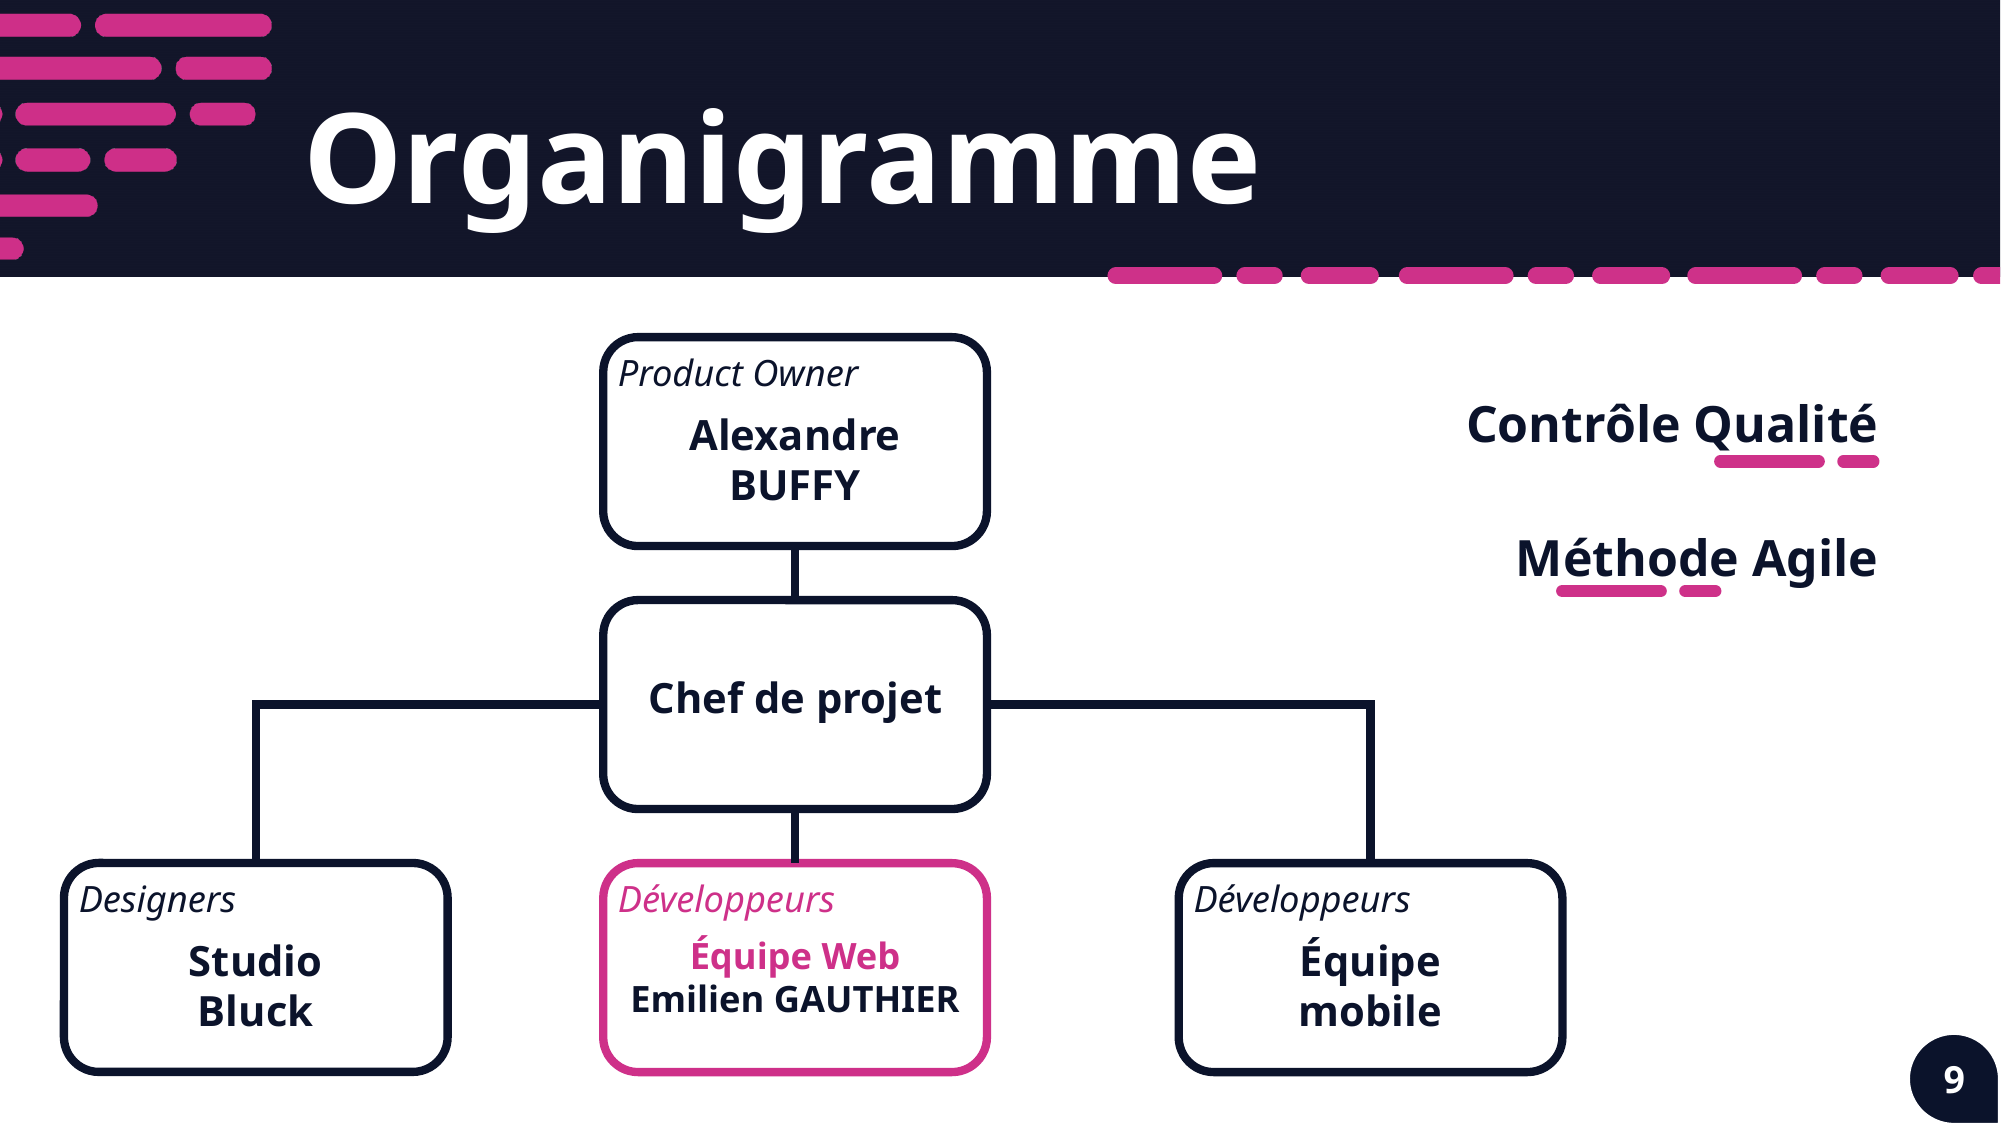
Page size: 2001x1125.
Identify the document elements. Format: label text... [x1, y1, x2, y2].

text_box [1407, 384, 1894, 462]
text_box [986, 704, 1371, 864]
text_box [603, 863, 987, 1073]
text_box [255, 704, 604, 863]
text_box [1907, 1032, 2000, 1125]
picture [0, 0, 272, 260]
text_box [1407, 519, 1894, 596]
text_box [603, 337, 987, 547]
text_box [603, 600, 987, 810]
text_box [1178, 863, 1563, 1073]
title Organigramme [288, 78, 1408, 247]
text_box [63, 862, 448, 1072]
